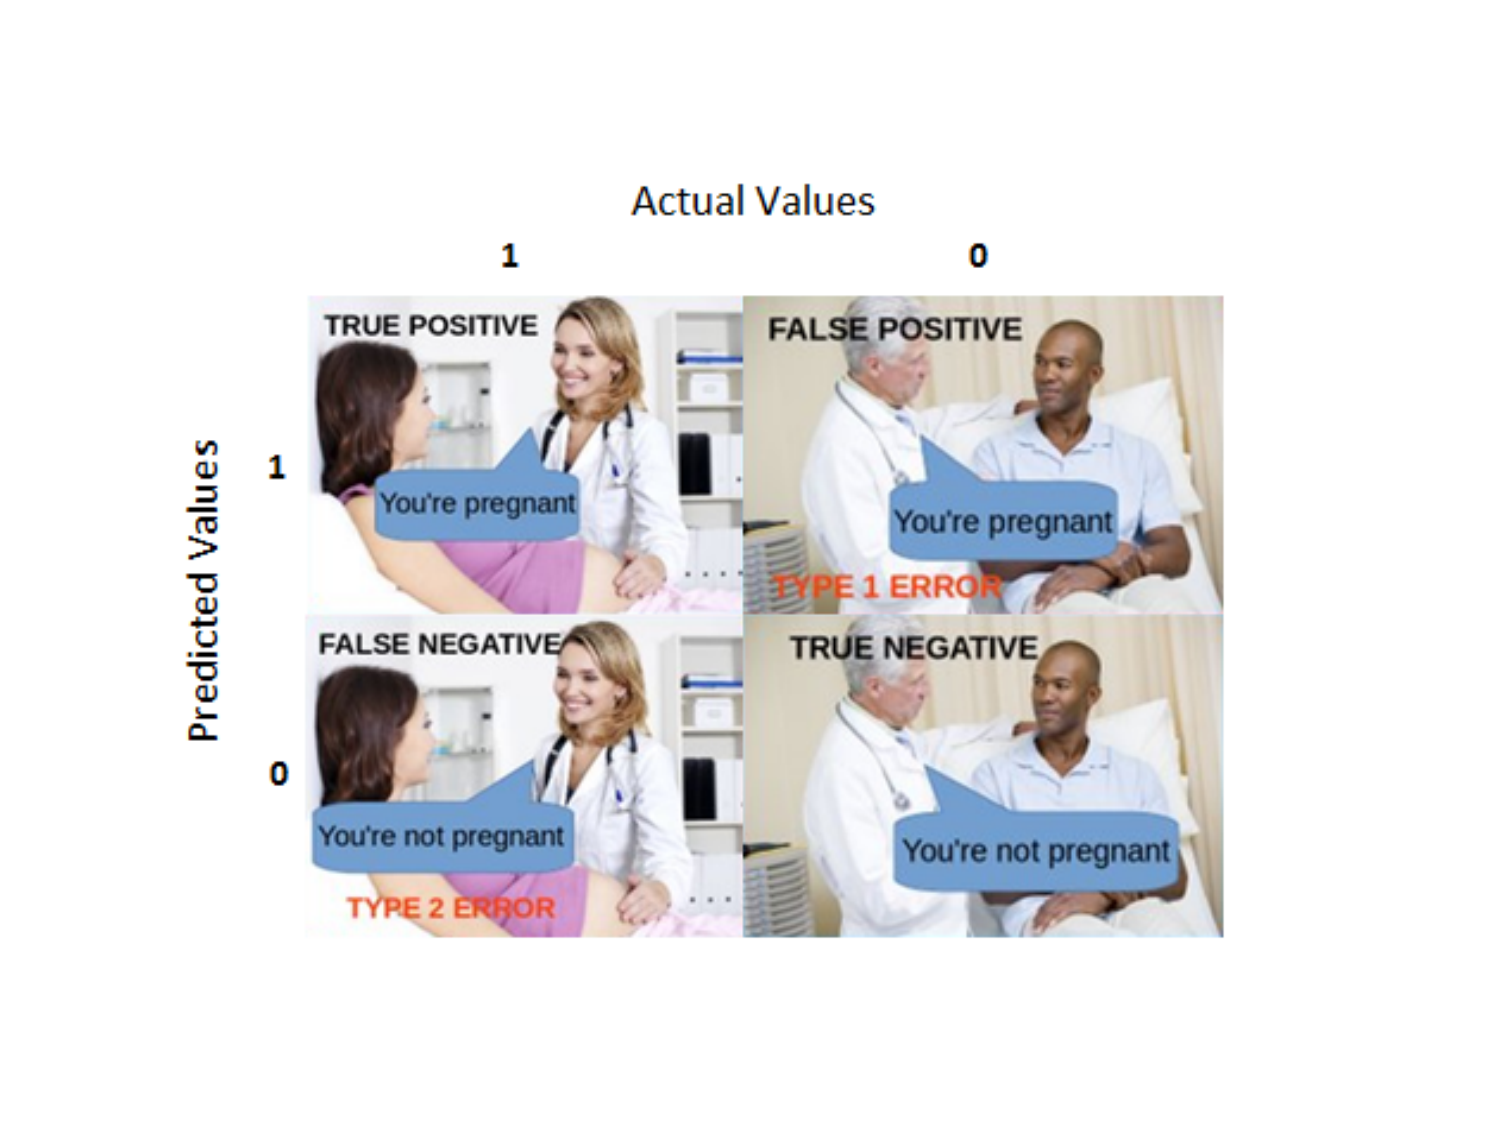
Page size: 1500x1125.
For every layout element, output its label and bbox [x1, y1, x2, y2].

picture [137, 141, 1236, 951]
